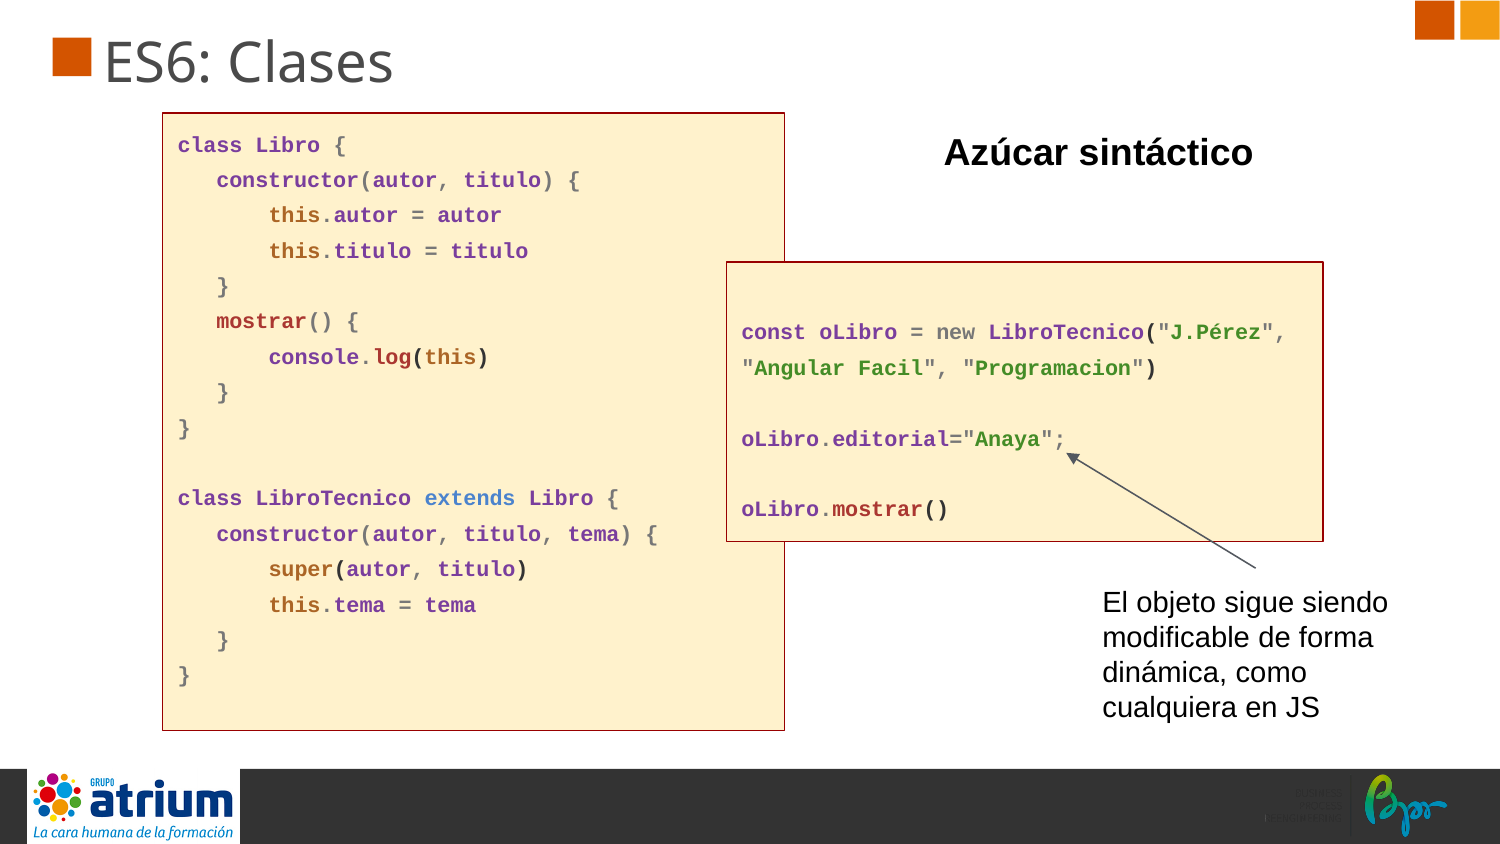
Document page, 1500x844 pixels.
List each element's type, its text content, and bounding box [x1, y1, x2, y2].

picture [1257, 769, 1455, 843]
text_box El objeto sigue siendo modificable de forma dinámica, como cualquiera en JS [1087, 568, 1425, 740]
text_box Azúcar sintáctico [928, 113, 1296, 178]
picture [27, 768, 240, 844]
text_box class Libro { constructor(autor, titulo) { this.autor = autor this.titulo = titulo } mostrar() { console.log(this) } } class LibroTecnico extends Libro { constructor(autor, titulo, tema) { super(autor, titulo) this.tema = tema } } [162, 113, 785, 731]
title ES6: Clases [94, 17, 1381, 107]
text_box const oLibro = new LibroTecnico("J.Pérez", "Angular Facil", "Programacion") oLibro.editorial="Anaya"; oLibro.mostrar() [726, 261, 1324, 542]
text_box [1065, 452, 1256, 569]
